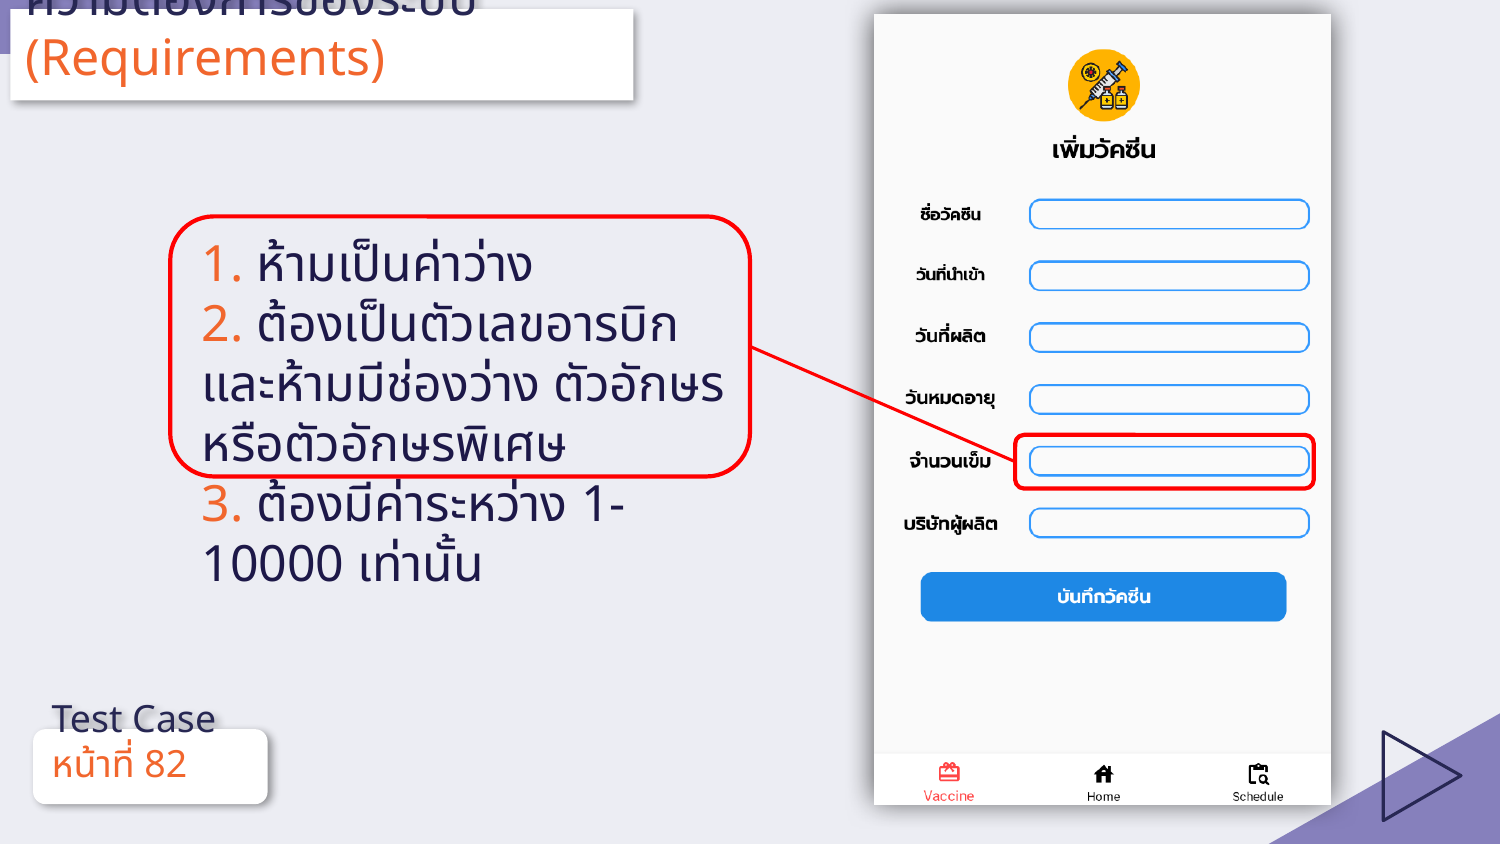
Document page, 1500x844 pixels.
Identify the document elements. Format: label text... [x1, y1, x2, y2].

picture [874, 14, 1331, 805]
text_box [168, 214, 753, 479]
text_box Test Case หน้าที่ 82 [30, 726, 270, 807]
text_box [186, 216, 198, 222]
text_box 1. ห้ามเป็นค่าว่าง 2. ต้องเป็นตัวเลขอารบิก และห้ามมีช่องว่าง ตัวอักษร หรือตัวอักษรพิเศษ 3. ต้องมีค่าระหว่าง 1-10000 เท่านั้น [186, 461, 750, 489]
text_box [749, 346, 1016, 462]
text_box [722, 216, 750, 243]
title ความต้องการของระบบ (Requirements) [8, 7, 636, 102]
